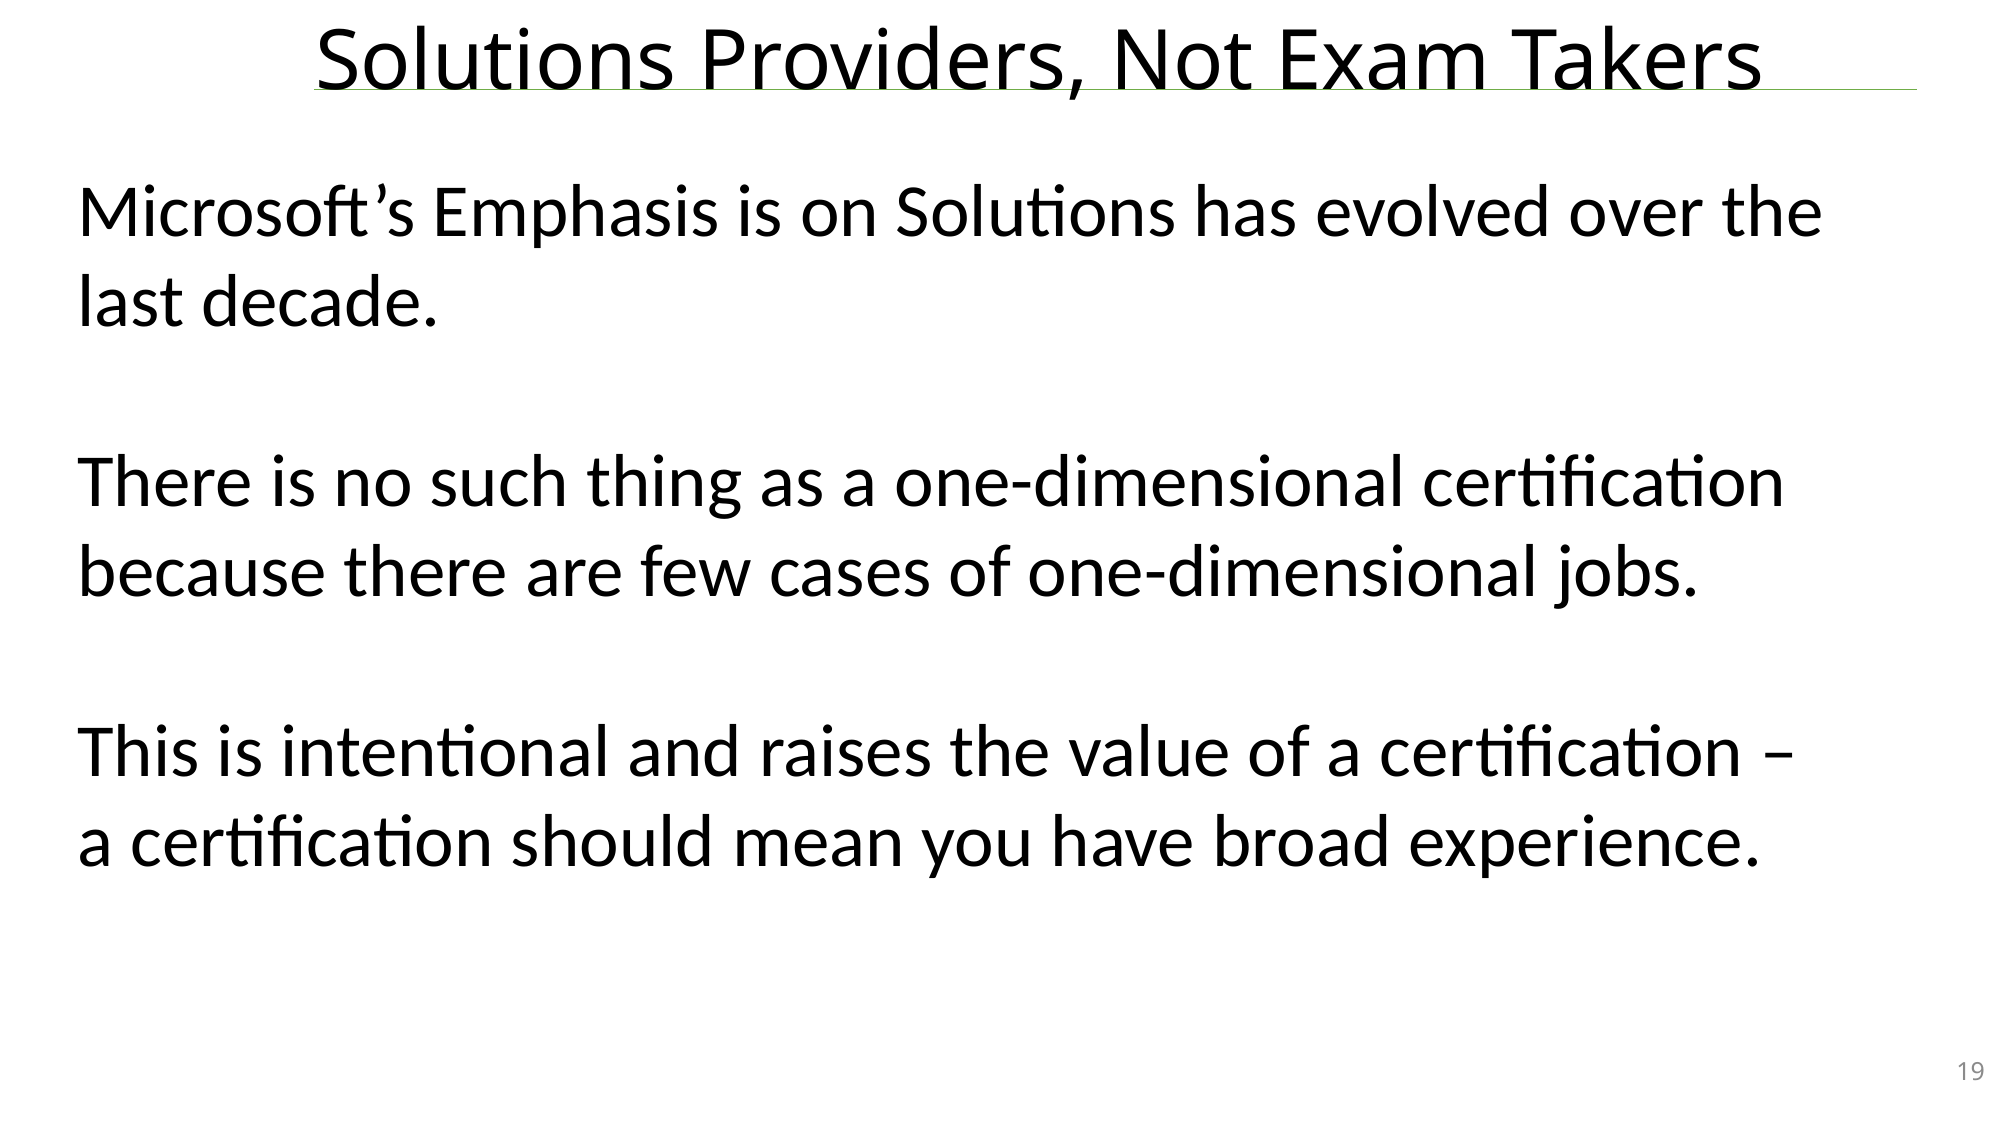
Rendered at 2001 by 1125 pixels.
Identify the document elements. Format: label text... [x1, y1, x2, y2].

title Solutions Providers, Not Exam Takers [300, 0, 1917, 125]
text_box Microsoft’s Emphasis is on Solutions has evolved over the last decade. There is no such thing as a one-dimensional certification because there are few cases of one-dimensional jobs. This is intentional and raises the value of a certification – a certification should mean you have broad experience. [62, 153, 1863, 538]
slide_number 19 [1533, 1042, 2000, 1103]
